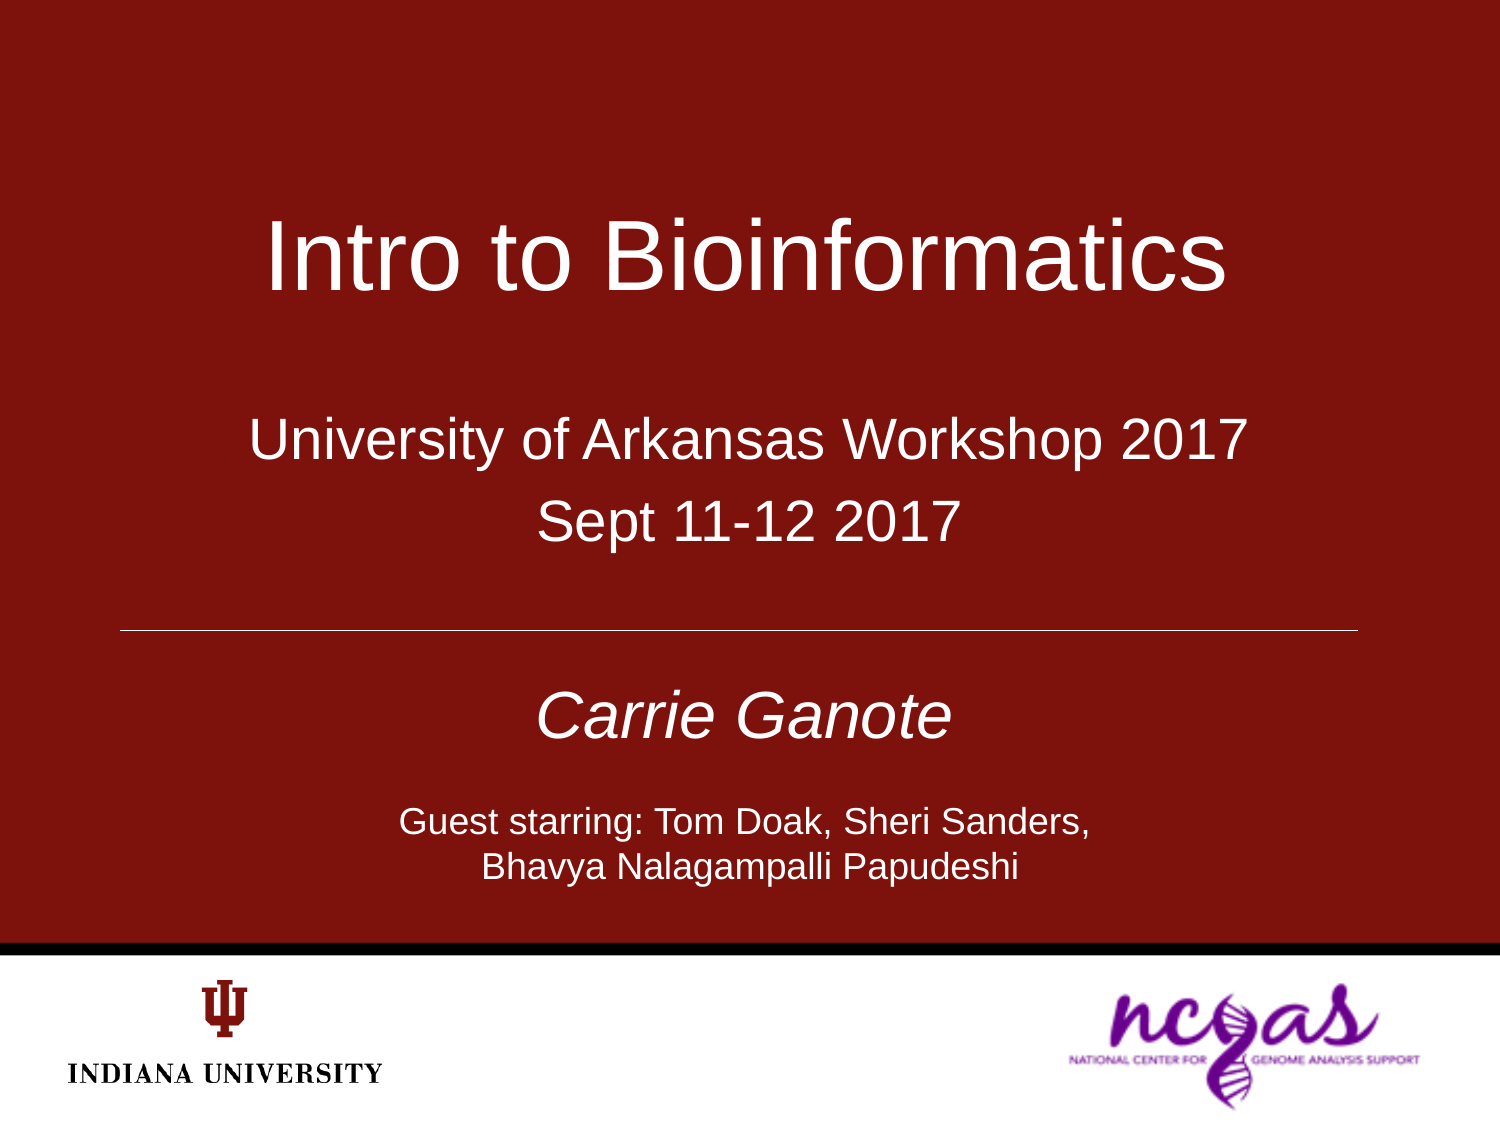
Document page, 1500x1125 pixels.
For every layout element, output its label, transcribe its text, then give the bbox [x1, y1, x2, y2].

picture [1053, 982, 1435, 1113]
subtitle University of Arkansas Workshop 2017 Sept 11-12 2017 [75, 399, 1425, 556]
text_box Carrie Ganote Guest starring: Tom Doak, Sheri Sanders, Bhavya Nalagampalli Papudeshi [70, 671, 1420, 828]
title Intro to Bioinformatics [137, 125, 1356, 375]
picture [68, 980, 382, 1084]
